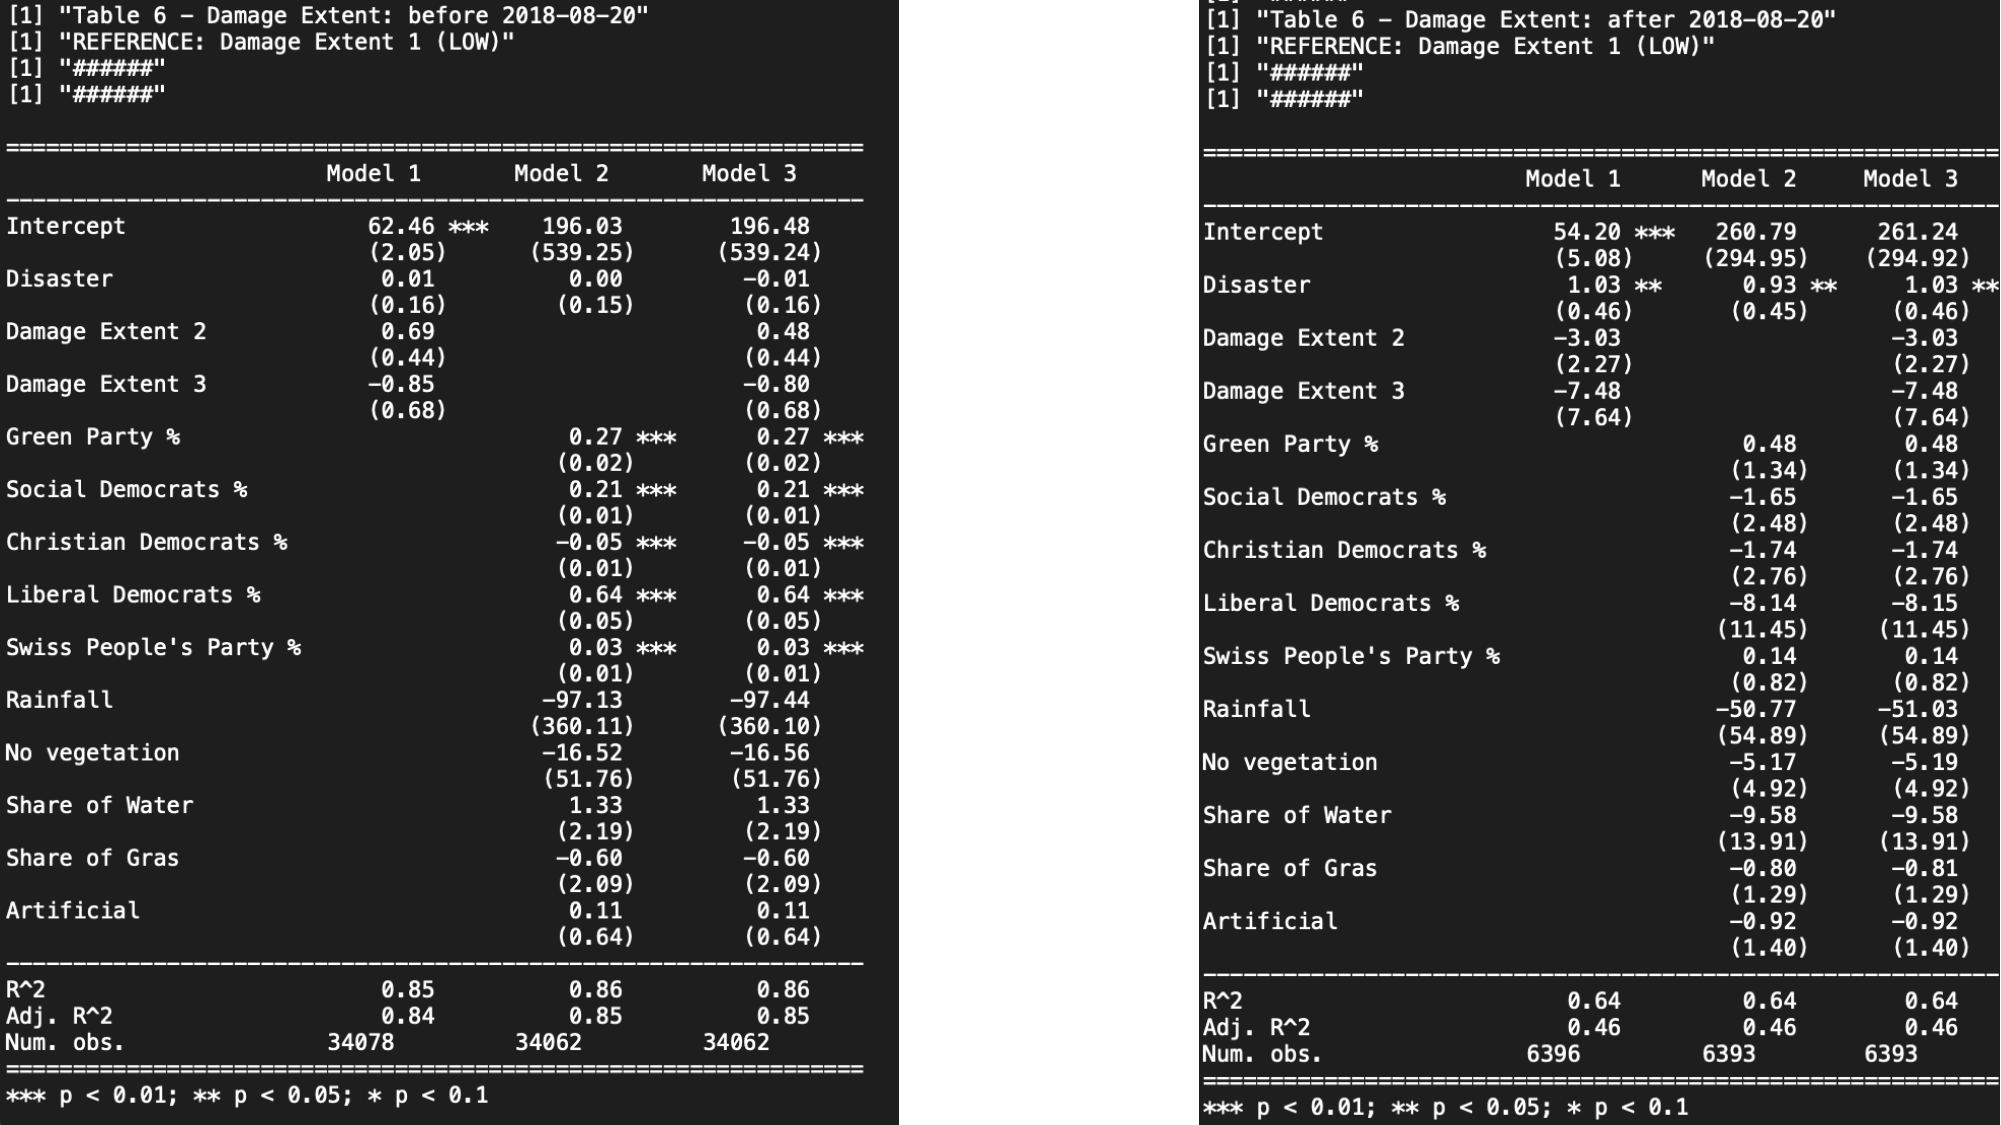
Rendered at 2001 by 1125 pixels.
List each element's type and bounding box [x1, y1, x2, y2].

picture [0, 0, 899, 1125]
picture [1198, 0, 2000, 1125]
